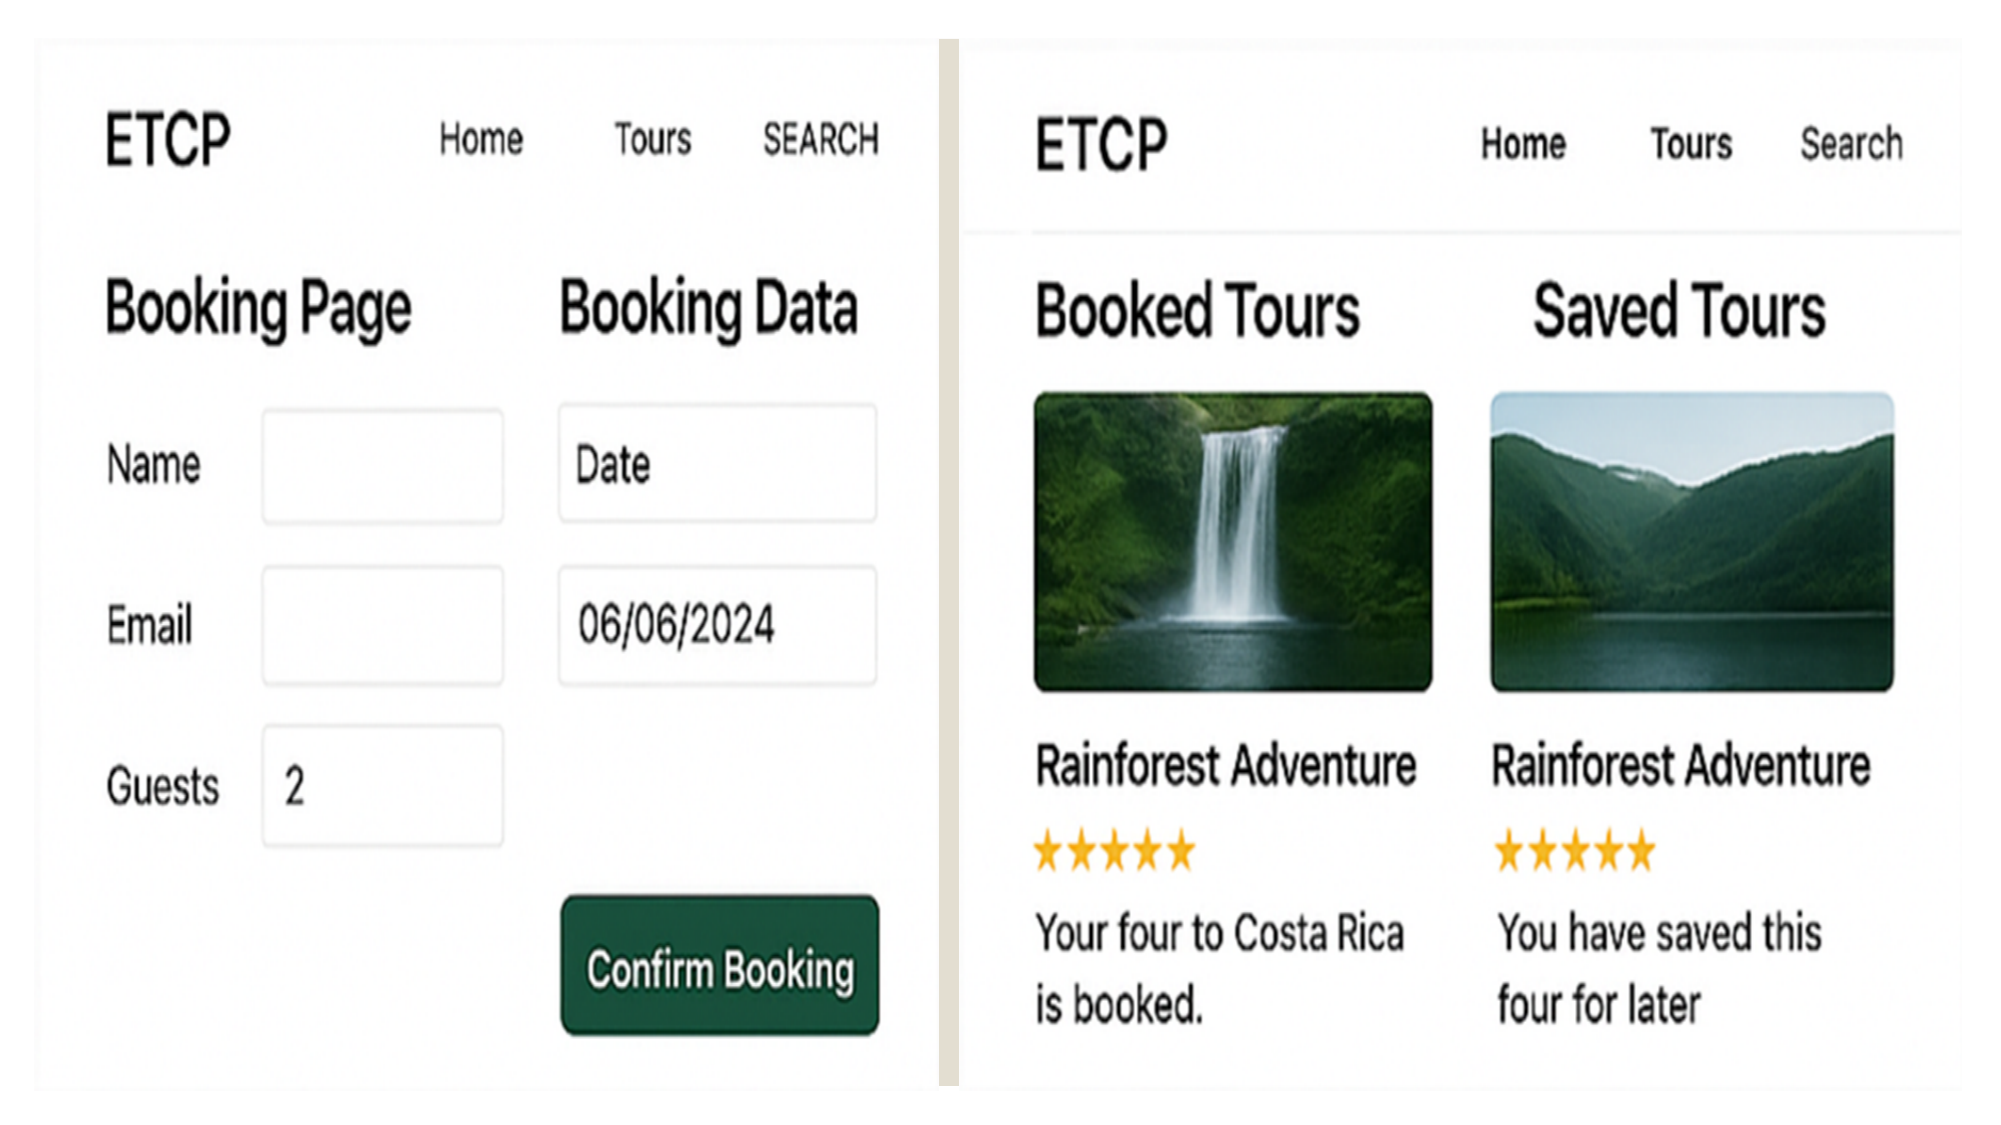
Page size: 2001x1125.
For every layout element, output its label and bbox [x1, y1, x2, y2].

picture [34, 38, 939, 1091]
picture [959, 38, 1962, 1091]
